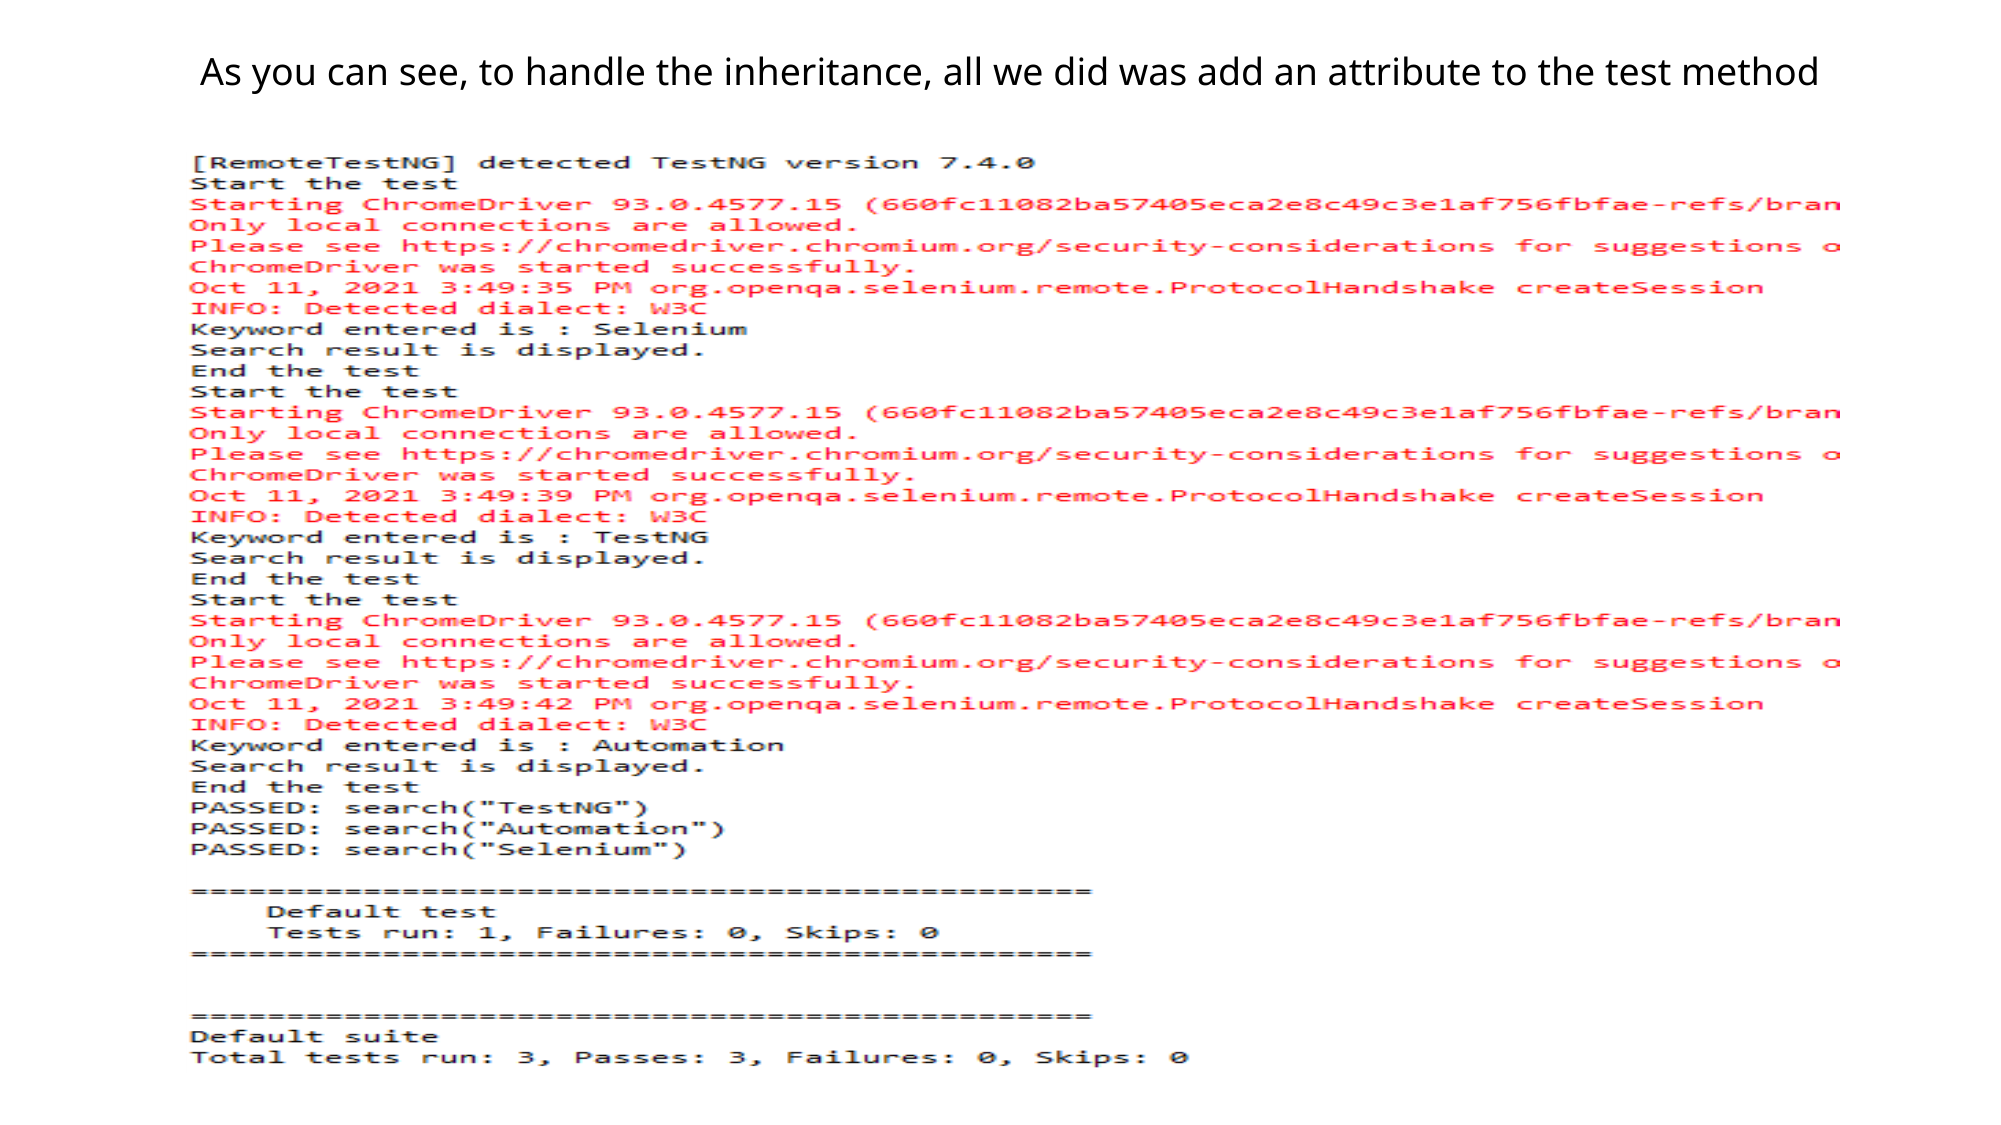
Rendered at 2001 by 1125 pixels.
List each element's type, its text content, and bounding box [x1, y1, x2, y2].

text_box As you can see, to handle the inheritance, all we did was add an attribute to the test method [185, 40, 1882, 101]
picture [185, 152, 1840, 1073]
